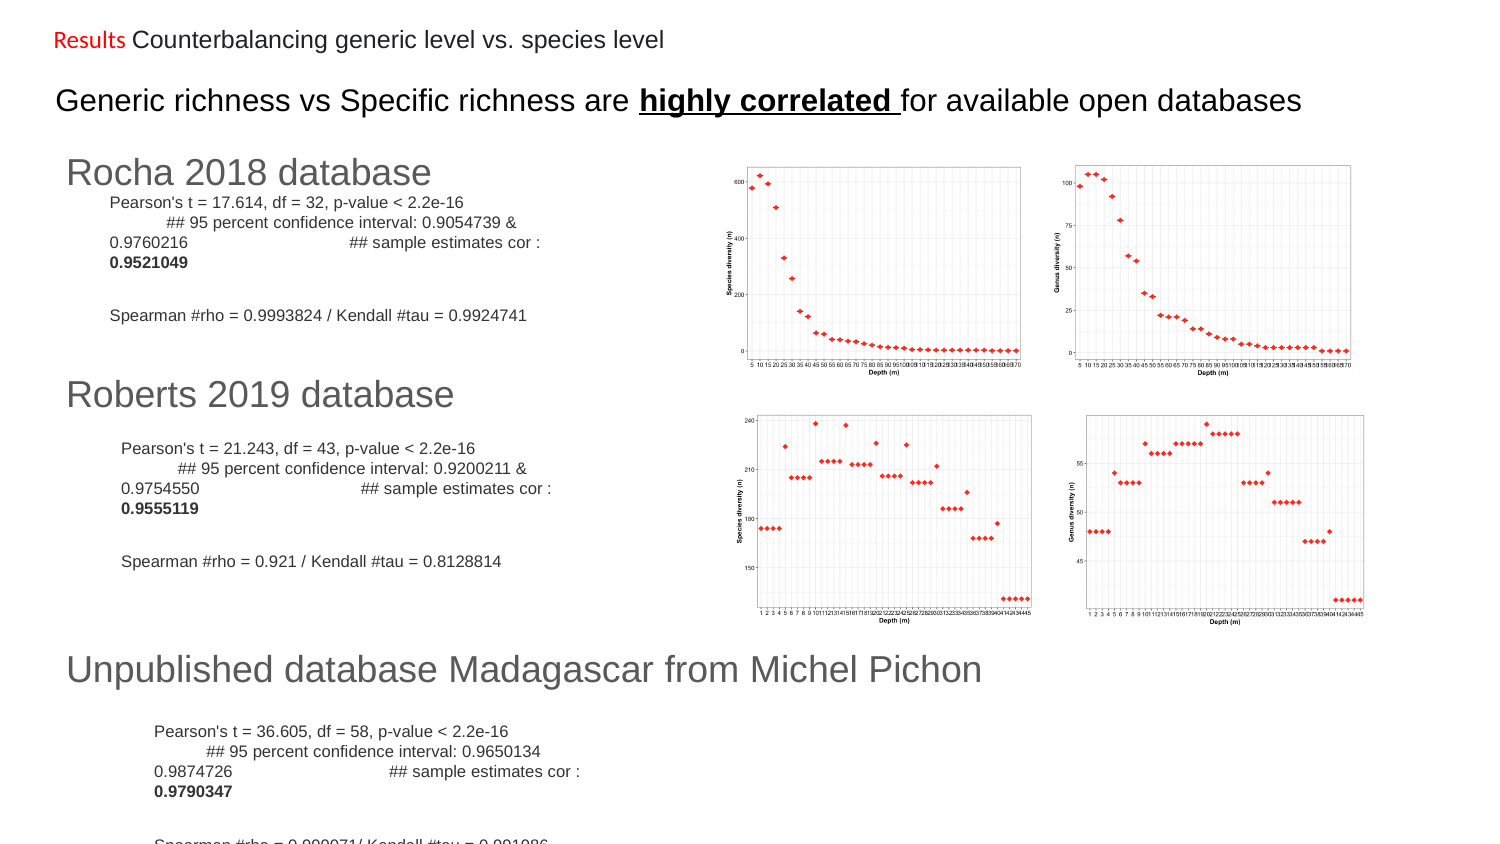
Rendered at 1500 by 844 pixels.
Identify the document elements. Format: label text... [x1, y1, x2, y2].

title Results Counterbalancing generic level vs. species level [38, 0, 691, 56]
picture [1049, 163, 1356, 378]
picture [733, 412, 1034, 627]
text_box Pearson's t = 21.243, df = 43, p-value < 2.2e-16 ## 95 percent confidence interval: 0.9200211 & 0.9754550 ## sample estimates cor : 0.9555119 Spearman #rho = 0.921 / Kendall #tau = 0.8128814 [106, 422, 571, 587]
list Rocha 2018 database Roberts 2019 database Unpublished database Madagascar from Michel Pichon [51, 126, 1449, 827]
text_box Pearson's t = 17.614, df = 32, p-value < 2.2e-16 ## 95 percent confidence interval: 0.9054739 & 0.9760216 ## sample estimates cor : 0.9521049 Spearman #rho = 0.9993824 / Kendall #tau = 0.9924741 [94, 177, 559, 341]
subtitle Generic richness vs Specific richness are highly correlated for available open databases [40, 59, 1438, 136]
picture [721, 163, 1025, 378]
picture [1065, 412, 1369, 627]
text_box Pearson's t = 36.605, df = 58, p-value < 2.2e-16 ## 95 percent confidence interval: 0.9650134 0.9874726 ## sample estimates cor : 0.9790347 Spearman #rho = 0.999071/ Kendall #tau = 0.991986 [139, 706, 604, 844]
